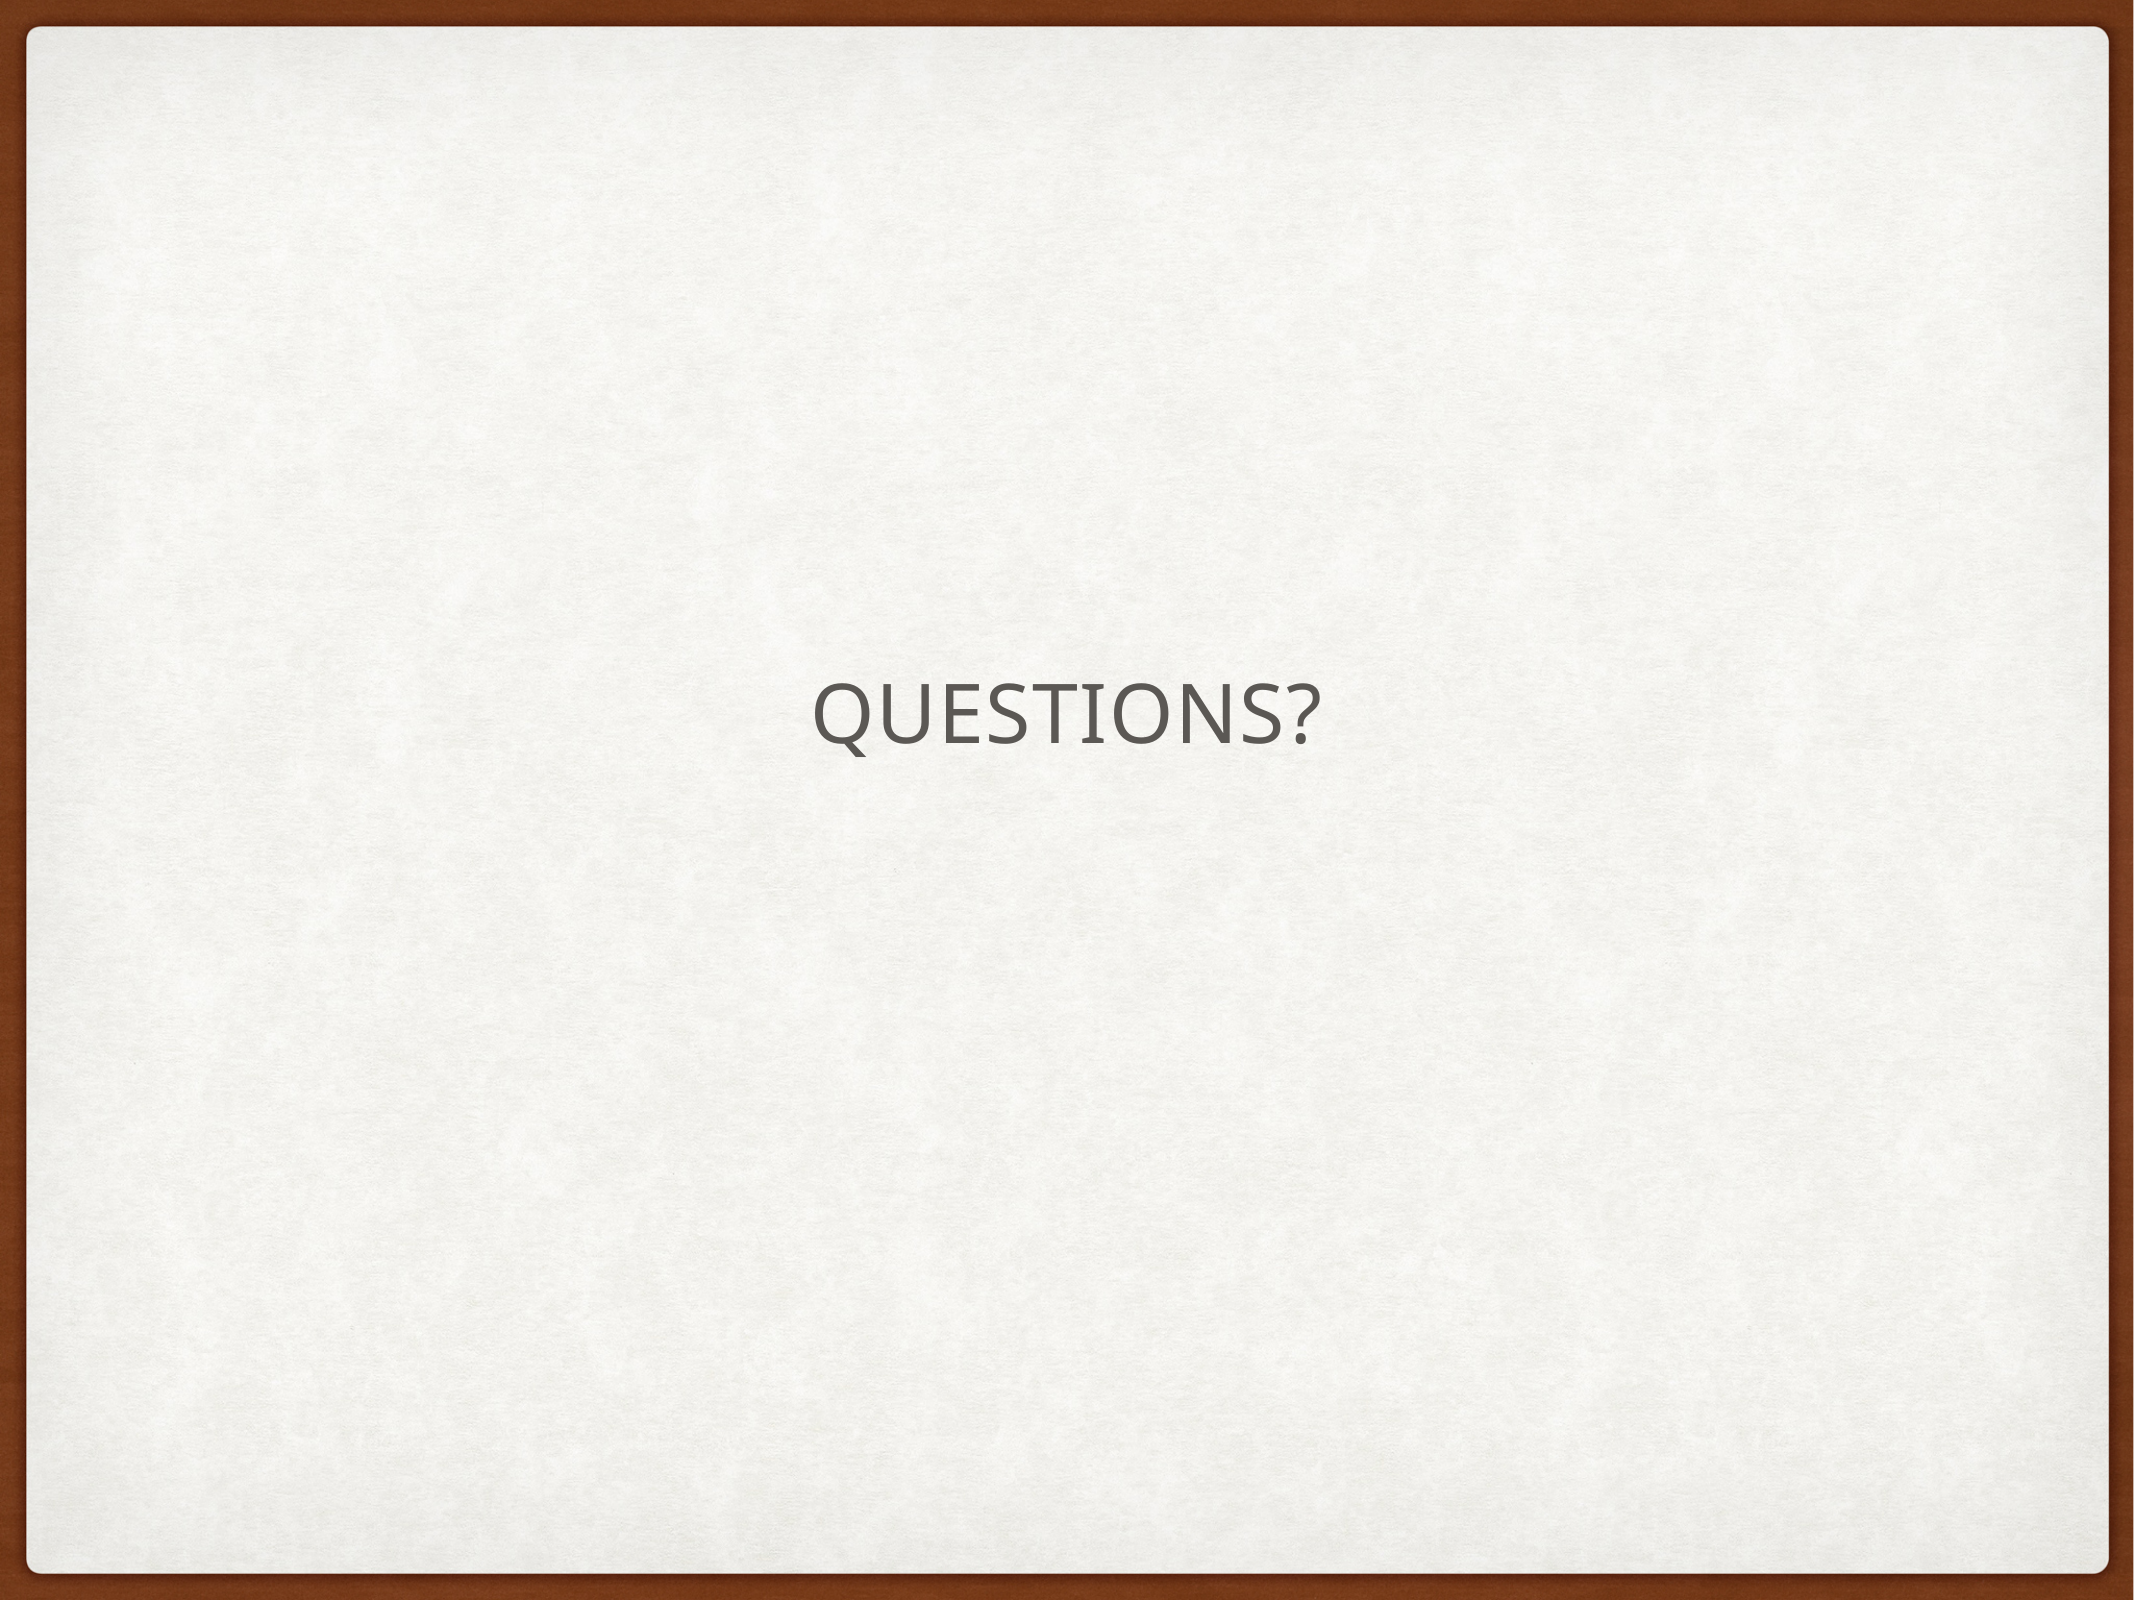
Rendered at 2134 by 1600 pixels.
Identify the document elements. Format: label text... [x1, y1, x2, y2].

picture [0, 0, 2134, 1600]
title Questions? [109, 652, 2024, 777]
